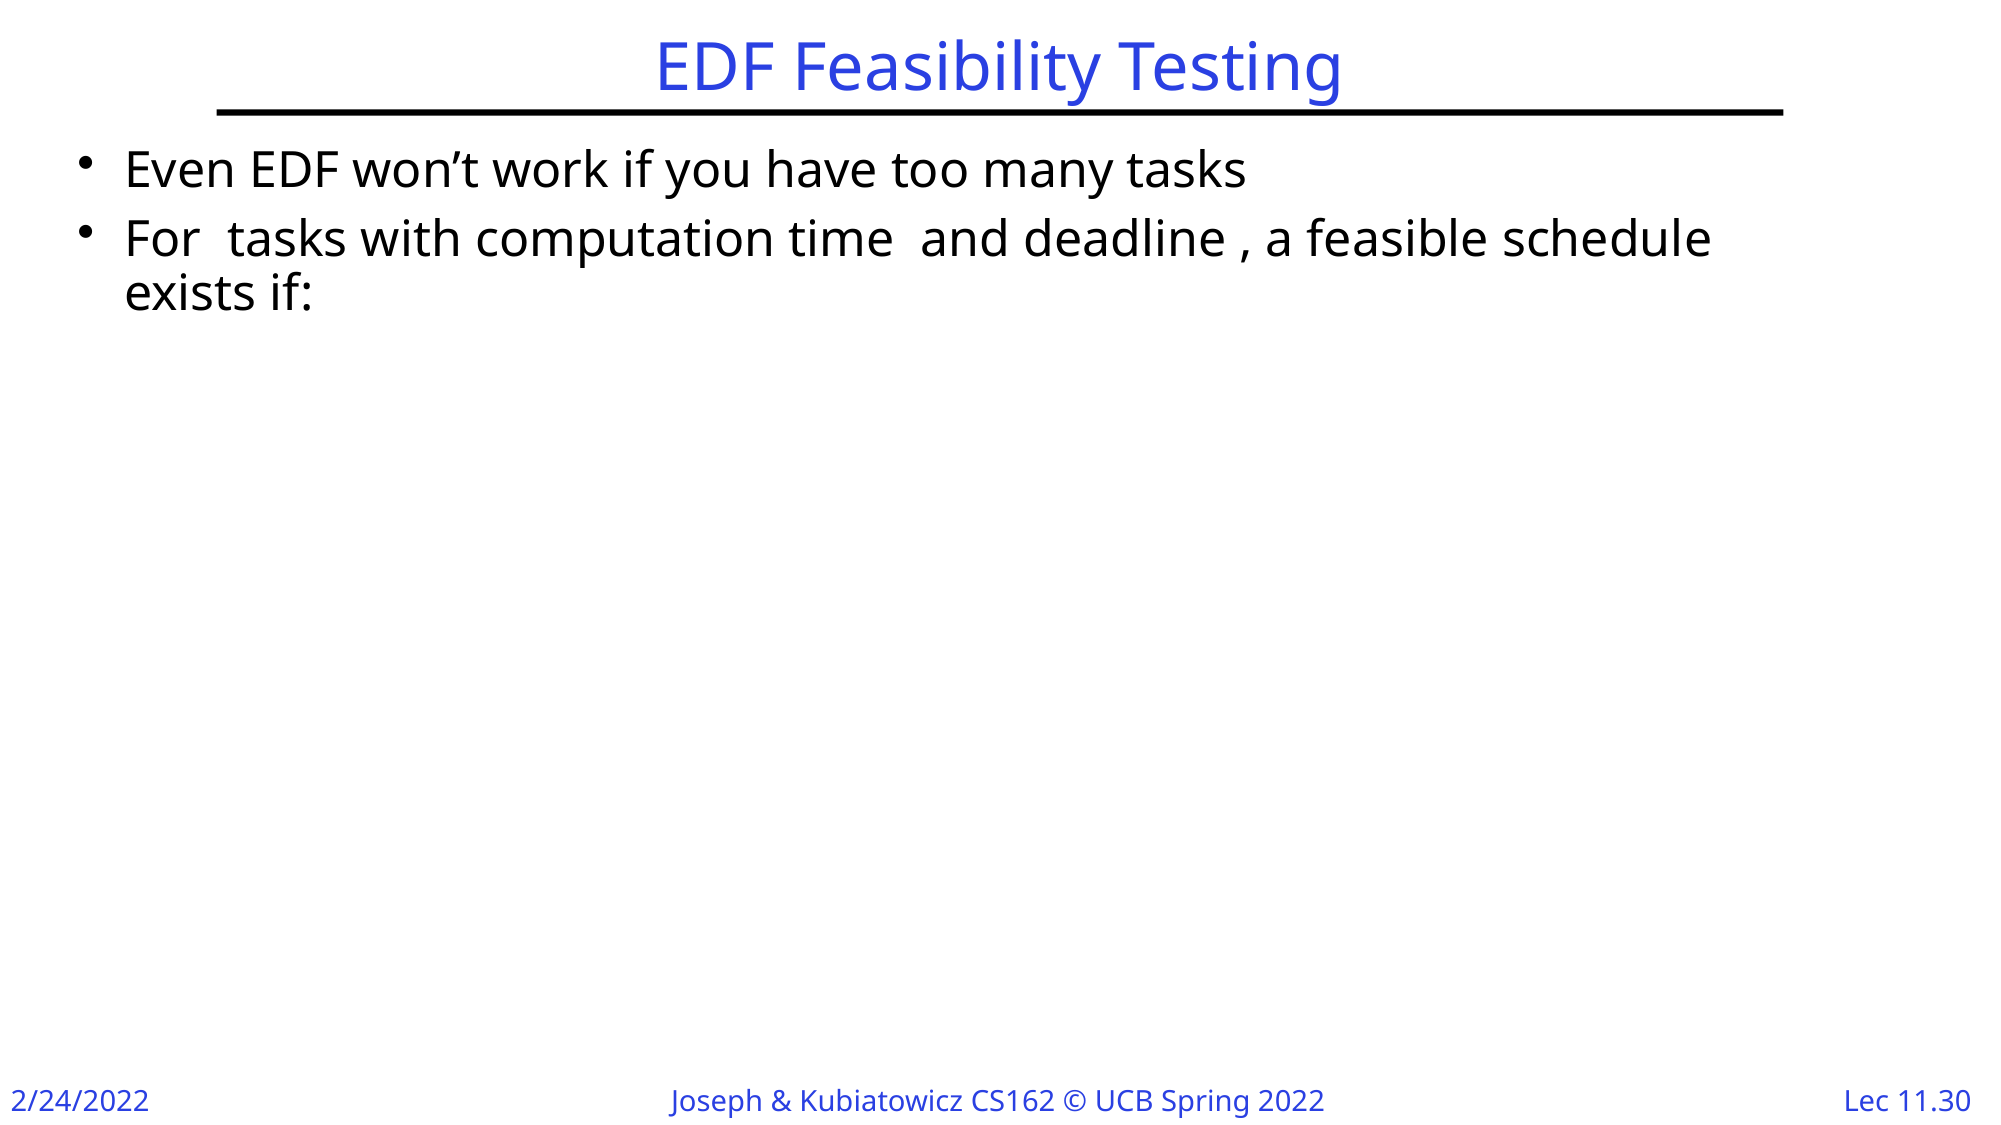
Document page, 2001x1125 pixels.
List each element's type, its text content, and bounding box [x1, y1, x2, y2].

title EDF Feasibility Testing [216, 24, 1784, 113]
